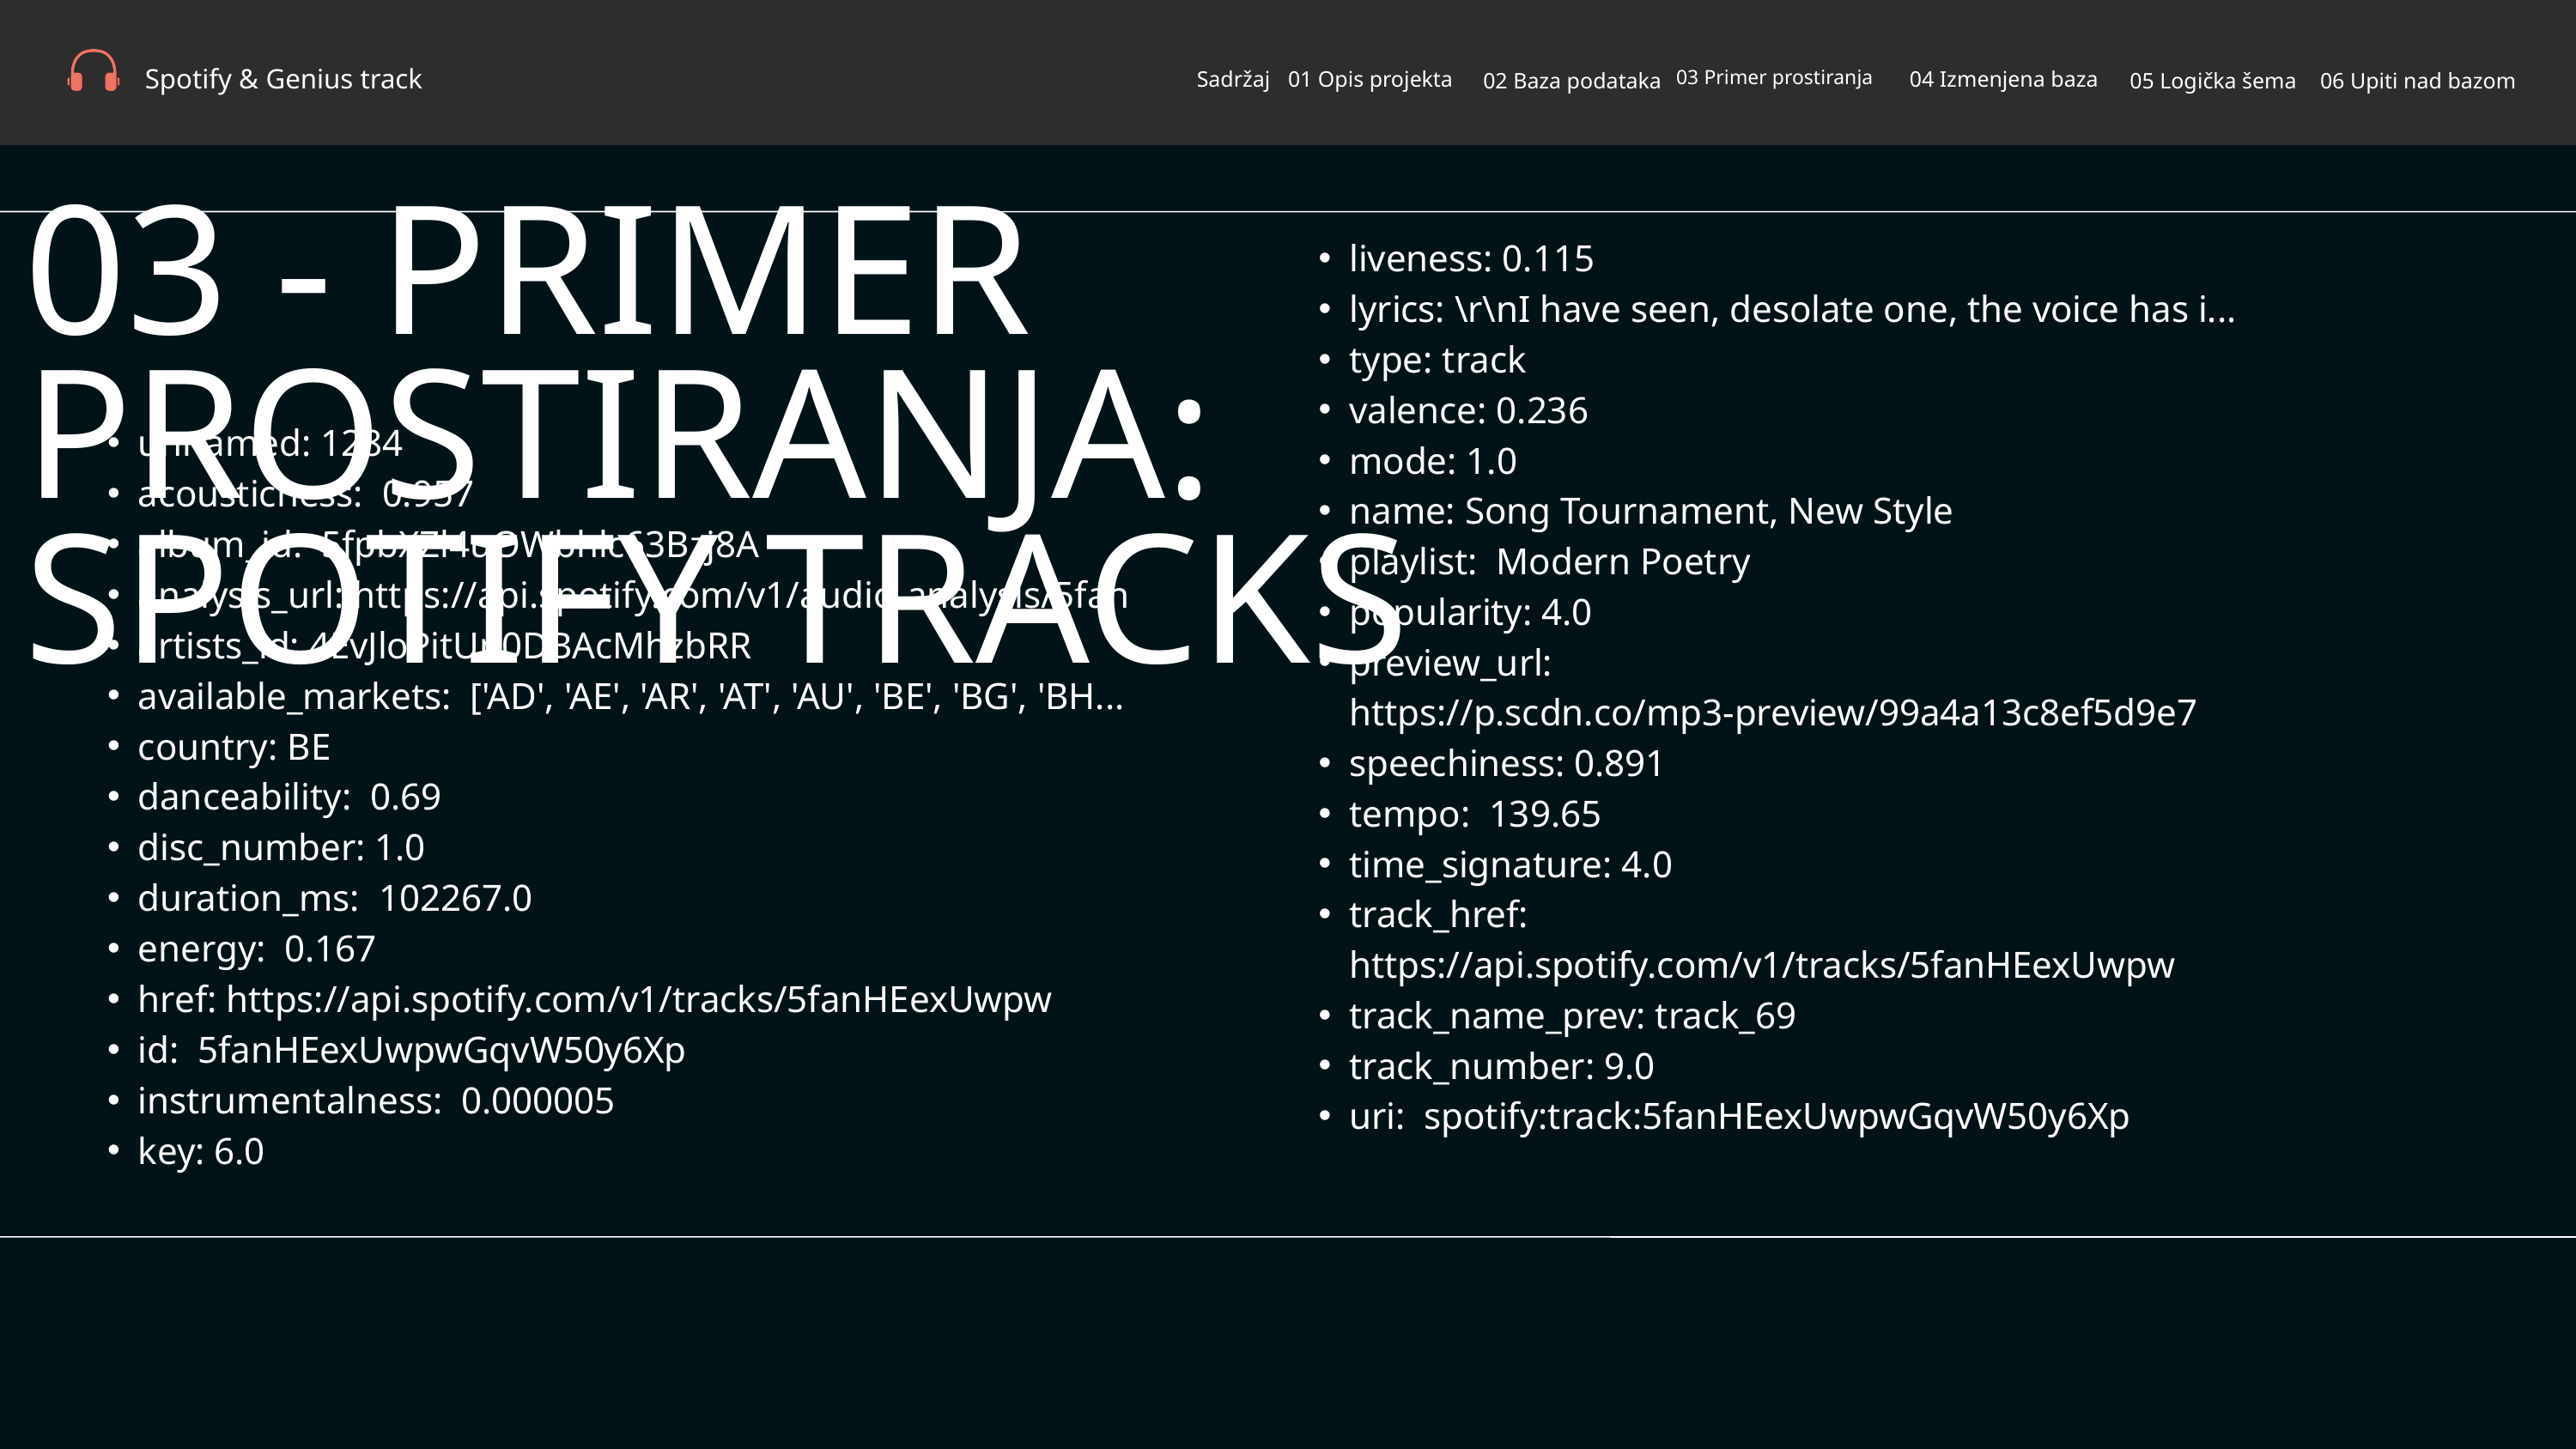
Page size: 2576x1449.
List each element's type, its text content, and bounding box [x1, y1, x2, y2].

text_box liveness: 0.115 lyrics: \r\nI have seen, desolate one, the voice has i... type: track valence: 0.236 mode: 1.0 name: Song Tournament, New Style playlist: Modern Poetry popularity: 4.0 preview_url: https://p.scdn.co/mp3-preview/99a4a13c8ef5d9e7 speechiness: 0.891 tempo: 139.65 time_signature: 4.0 track_href: https://api.spotify.com/v1/tracks/5fanHEexUwpw track_name_prev: track_69 track_number: 9.0 uri: spotify:track:5fanHEexUwpwGqvW50y6Xp [1288, 228, 2271, 1288]
text_box unnamed: 1284 acousticness: 0.957 album_id: 5fpbXZl4uOWbhlc63Bzj8A analysis_url: https://api.spotify.com/v1/audio-analysis/5fan artists_id: 4EvJloPitUn0DBAcMhzbRR available_markets: ['AD', 'AE', 'AR', 'AT', 'AU', 'BE', 'BG', 'BH... country: BE danceability: 0.69 disc_number: 1.0 duration_ms: 102267.0 energy: 0.167 href: https://api.spotify.com/v1/tracks/5fanHEexUwpw id: 5fanHEexUwpwGqvW50y6Xp instrumentalness: 0.000005 key: 6.0 [76, 413, 1440, 1424]
text_box 03 - PRIMER PROSTIRANJA: SPOTIFY TRACKS [24, 205, 1597, 699]
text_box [0, 0, 2576, 145]
